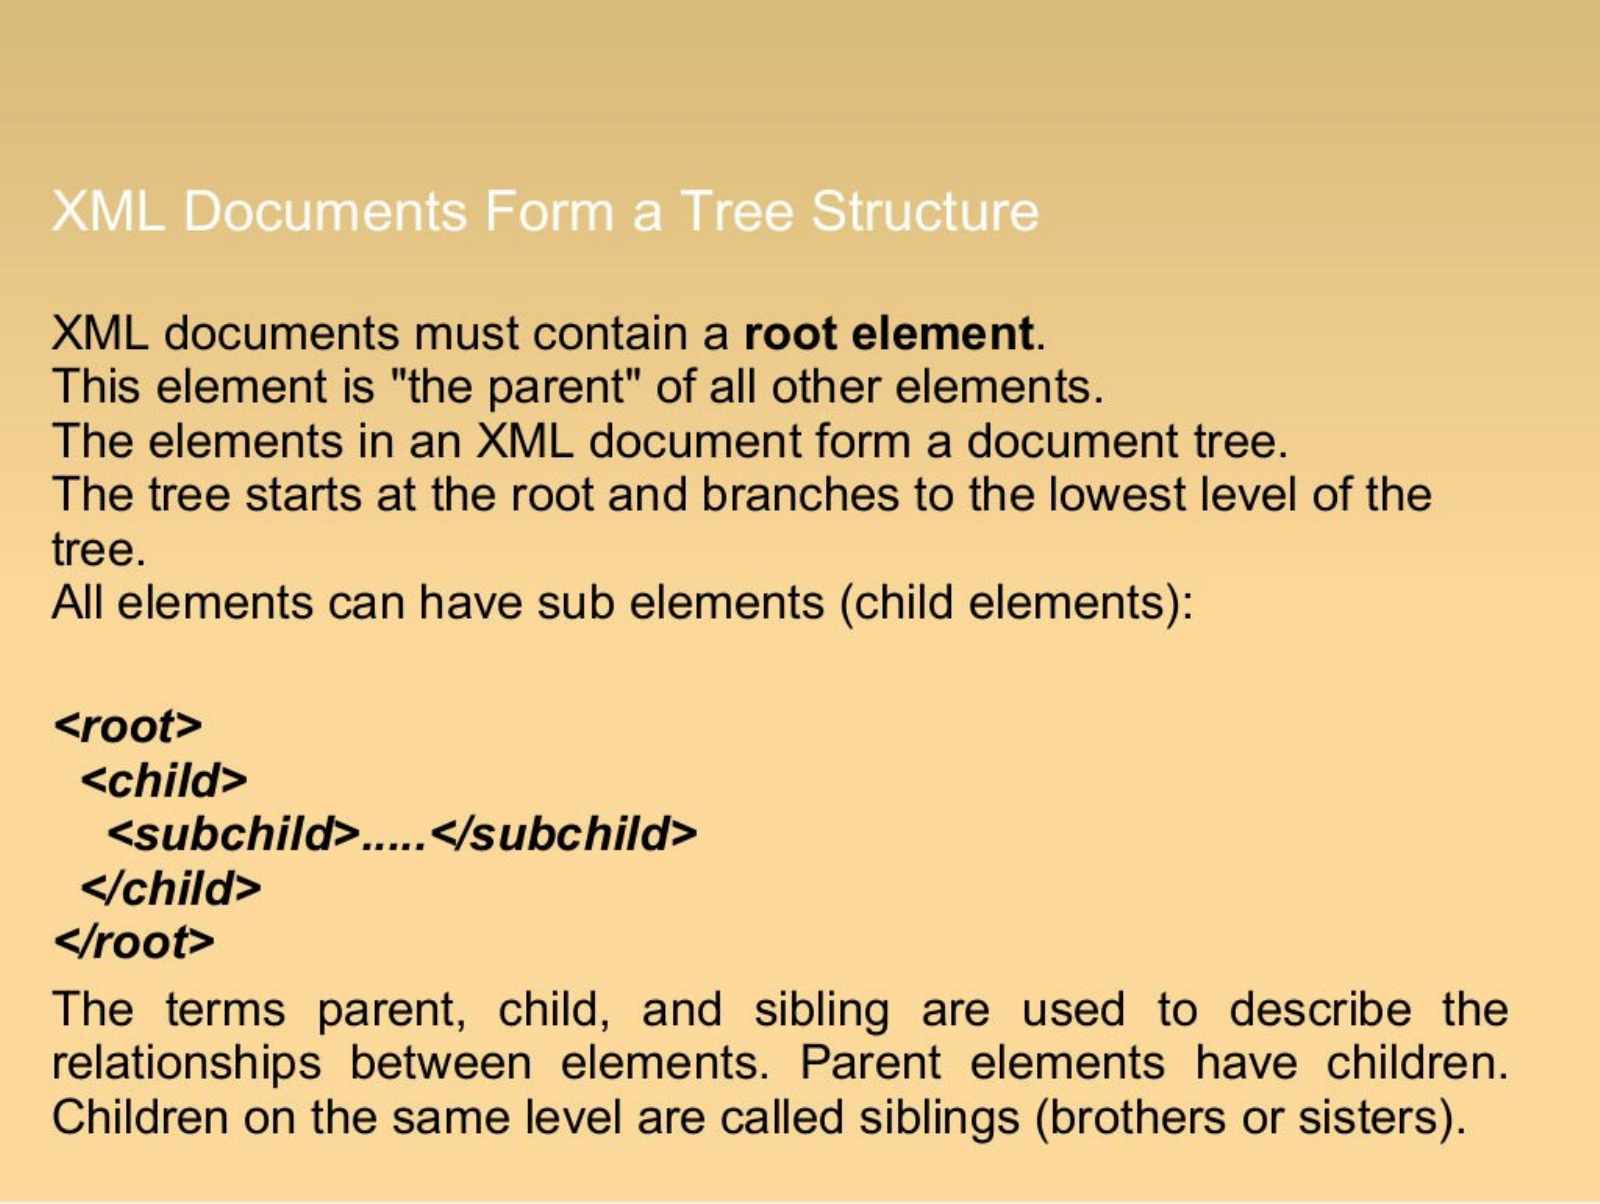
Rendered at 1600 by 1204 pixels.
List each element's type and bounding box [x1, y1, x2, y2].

text_box [0, 0, 1600, 1204]
